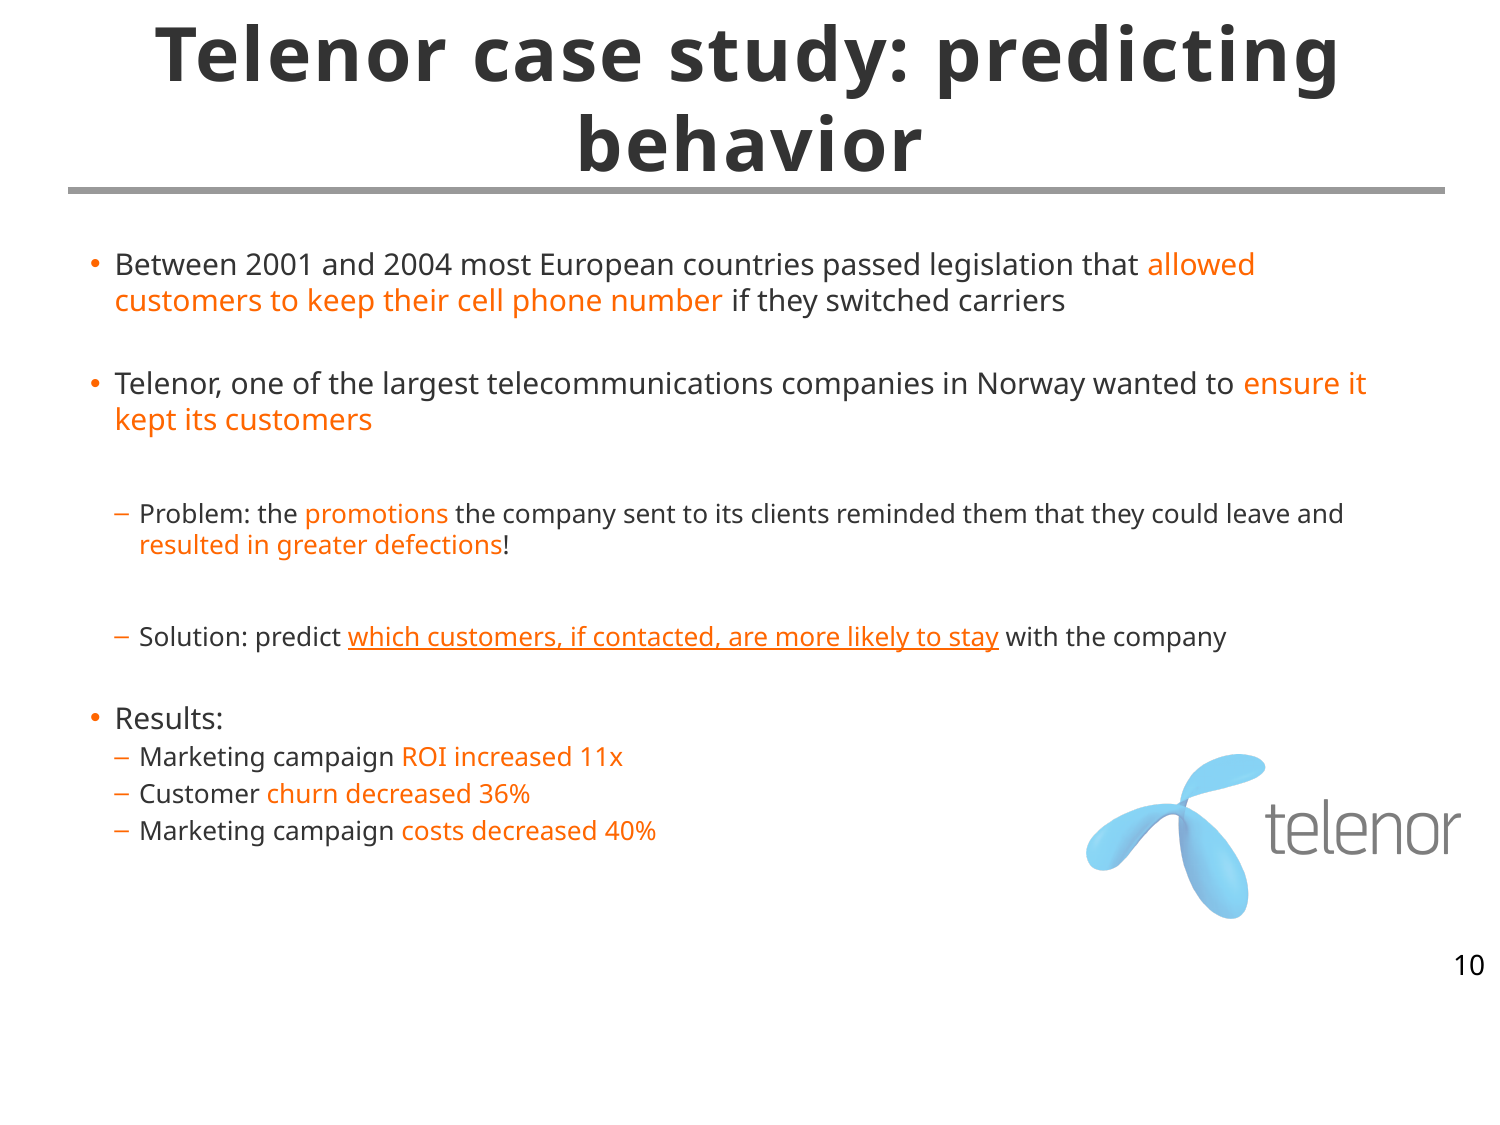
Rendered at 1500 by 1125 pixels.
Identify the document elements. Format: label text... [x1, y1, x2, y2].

slide_number 10 [1149, 939, 1500, 985]
list Between 2001 and 2004 most European countries passed legislation that allowed customers to keep their cell phone number if they switched carriers Telenor, one of the largest telecommunications companies in Norway wanted to ensure it kept its customers Problem: the promotions the company sent to its clients reminded them that they could leave and resulted in greater defections! Solution: predict which customers, if contacted, are more likely to stay with the company Results: Marketing campaign ROI increased 11x Customer churn decreased 36% Marketing campaign costs decreased 40% [75, 237, 1409, 858]
picture [1086, 752, 1461, 922]
title Telenor case study: predicting behavior [0, 24, 1500, 194]
